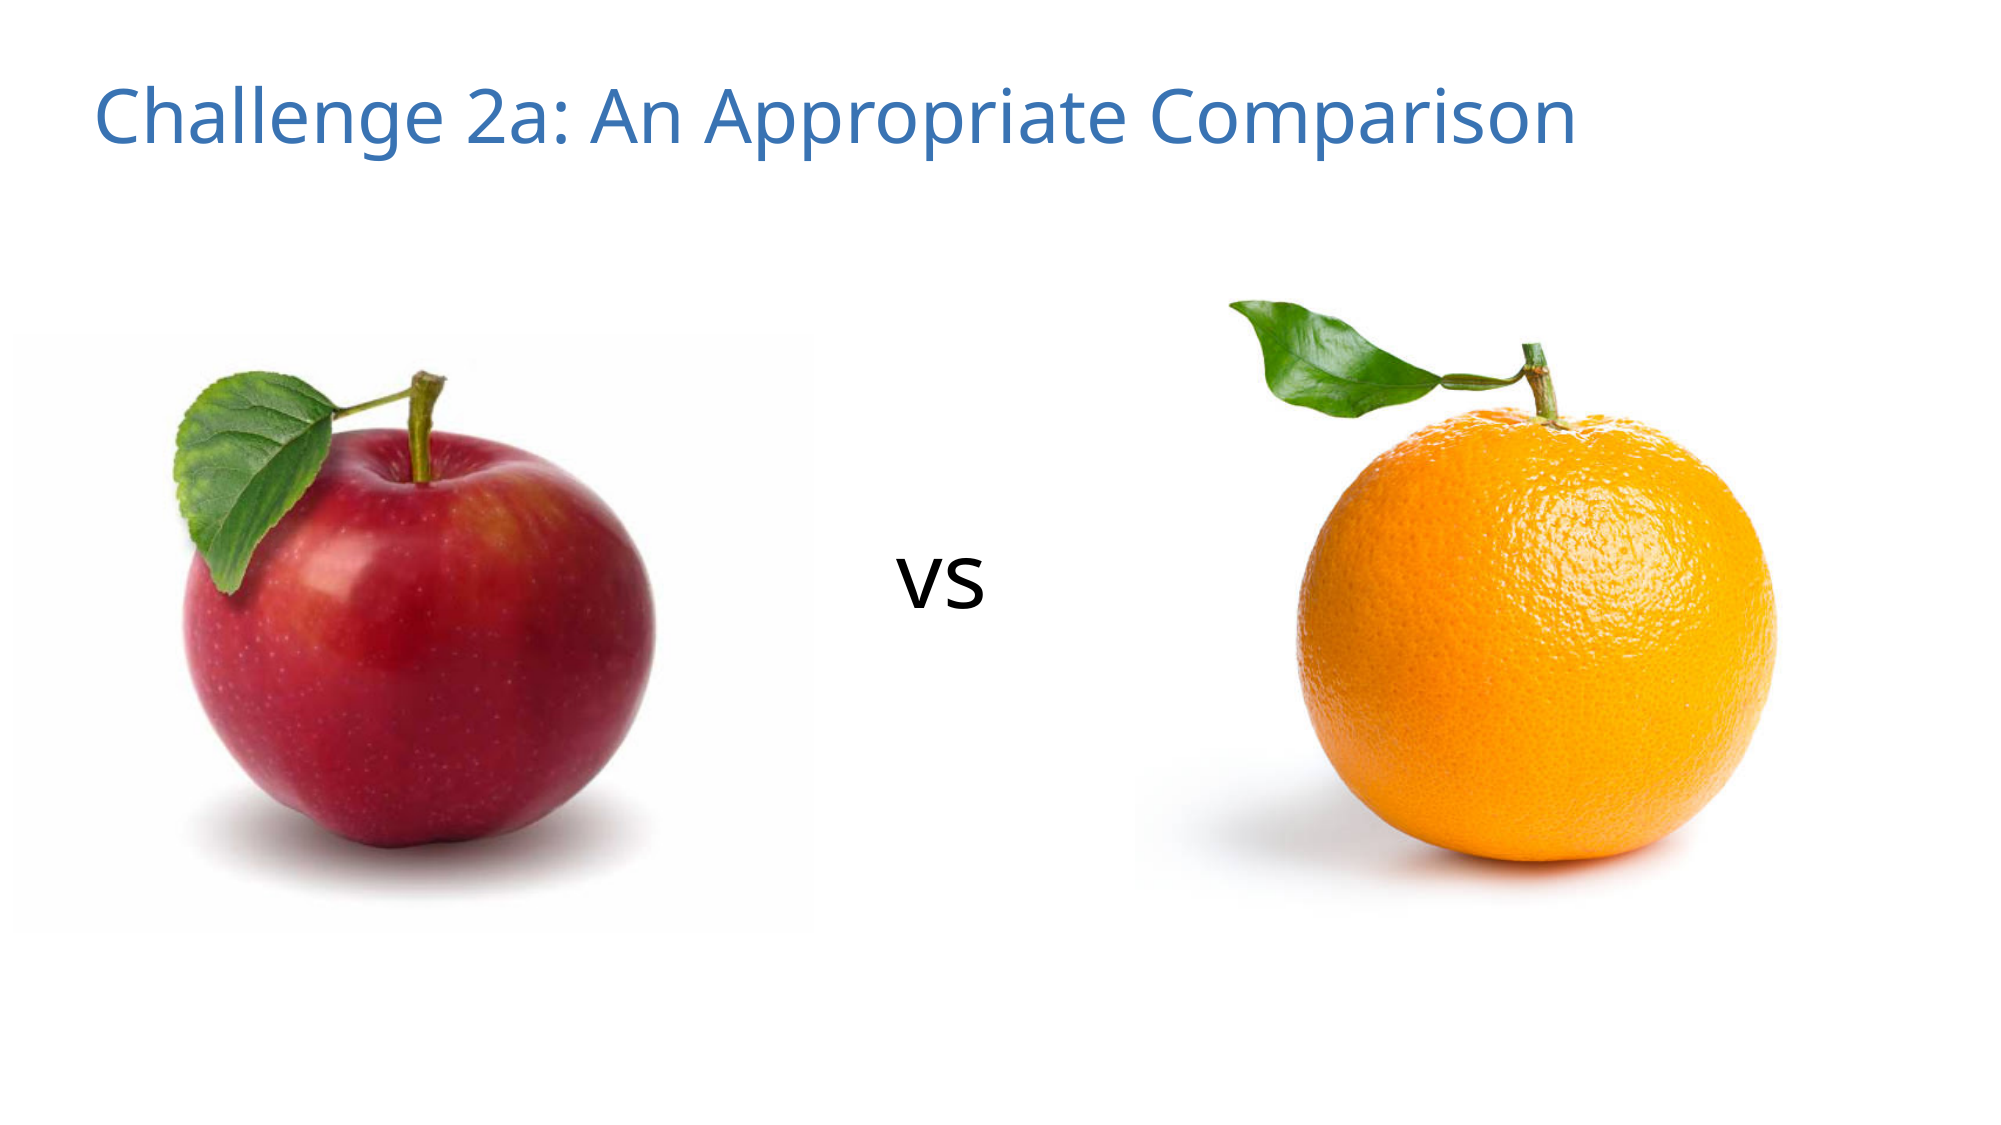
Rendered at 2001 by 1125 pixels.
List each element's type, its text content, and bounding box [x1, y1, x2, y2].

picture [1135, 261, 1853, 921]
list vs [869, 521, 1030, 685]
picture [13, 334, 814, 933]
title Challenge 2a: An Appropriate Comparison [78, 68, 1821, 167]
